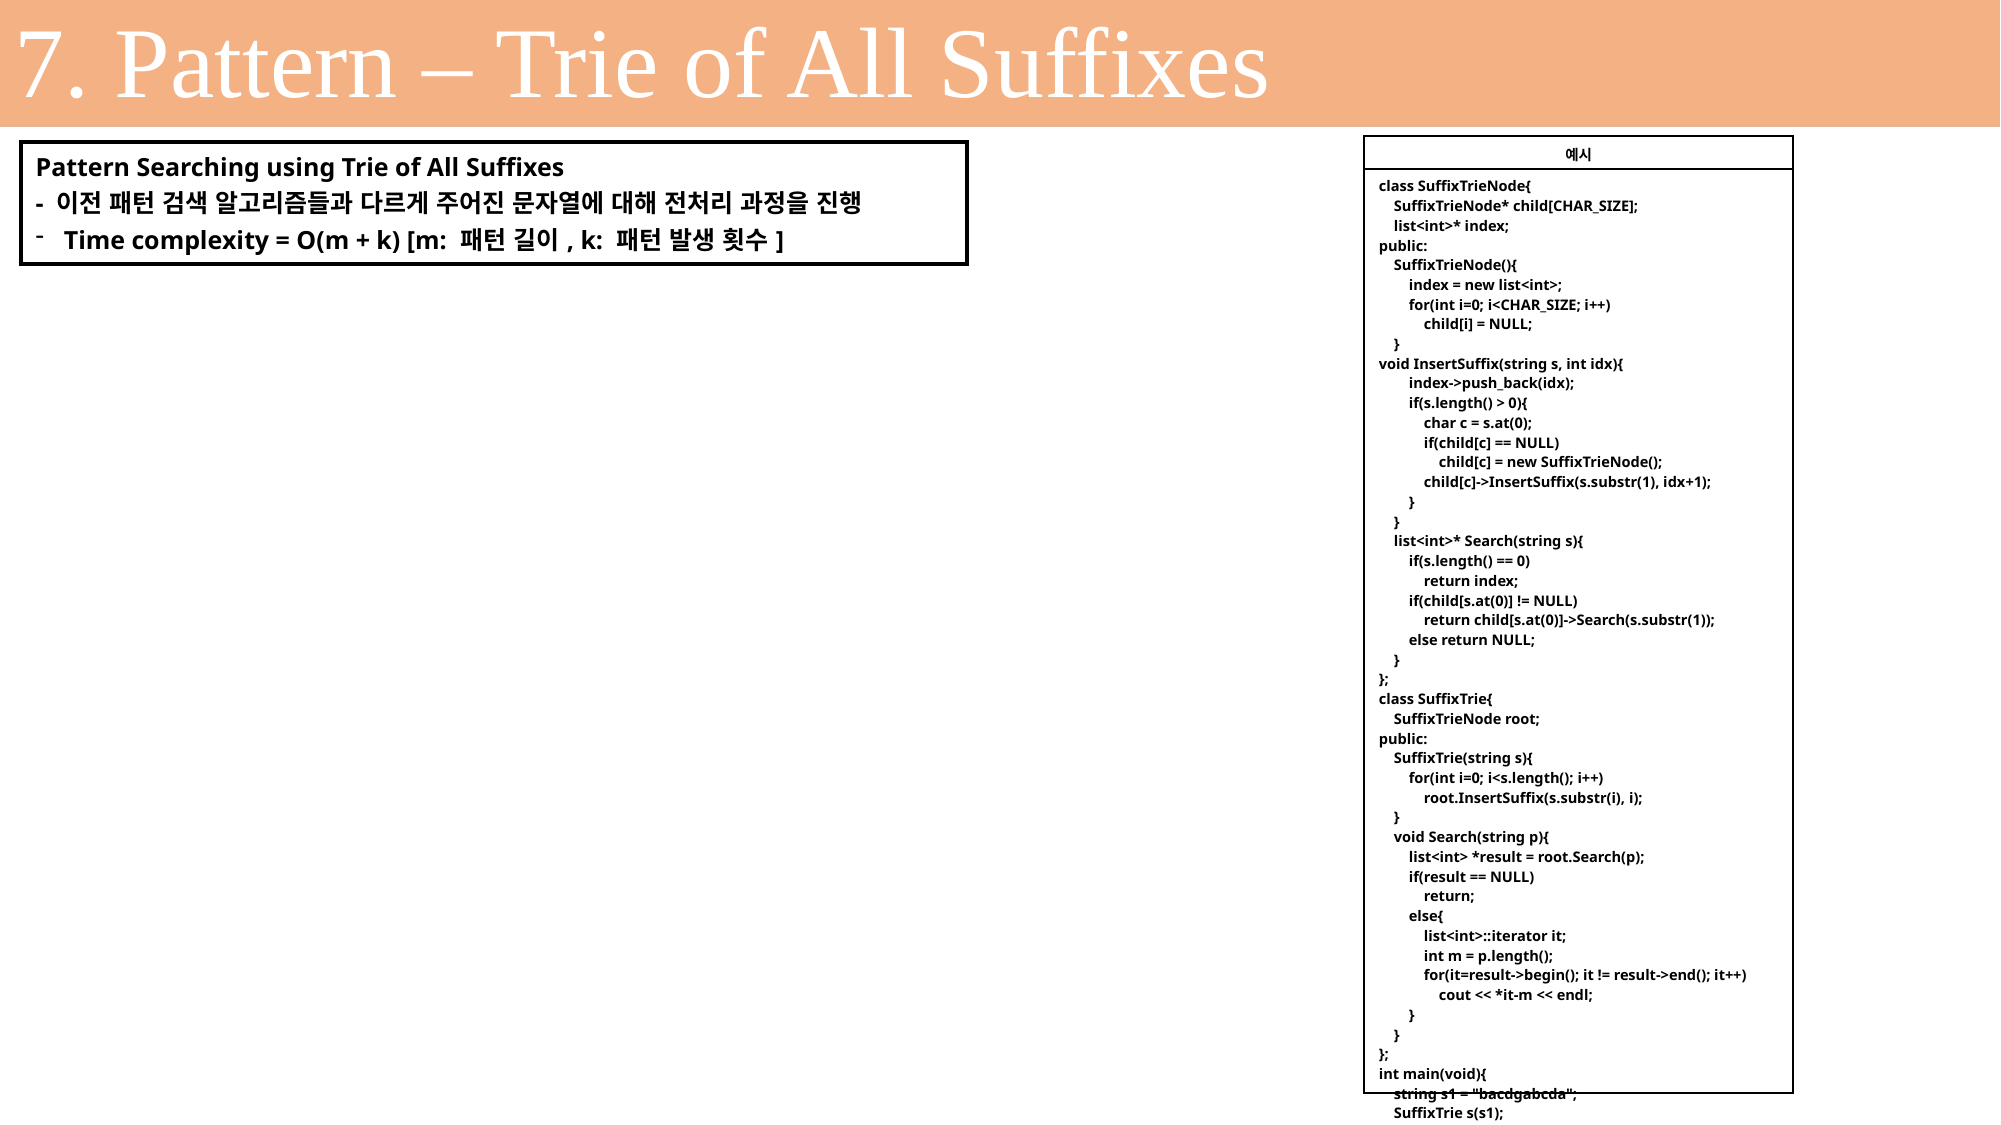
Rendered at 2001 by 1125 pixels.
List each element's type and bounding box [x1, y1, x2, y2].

table_cell [1365, 170, 1792, 1092]
table_header [1365, 137, 1792, 168]
text_box [0, 0, 2000, 128]
table_header [23, 144, 965, 262]
